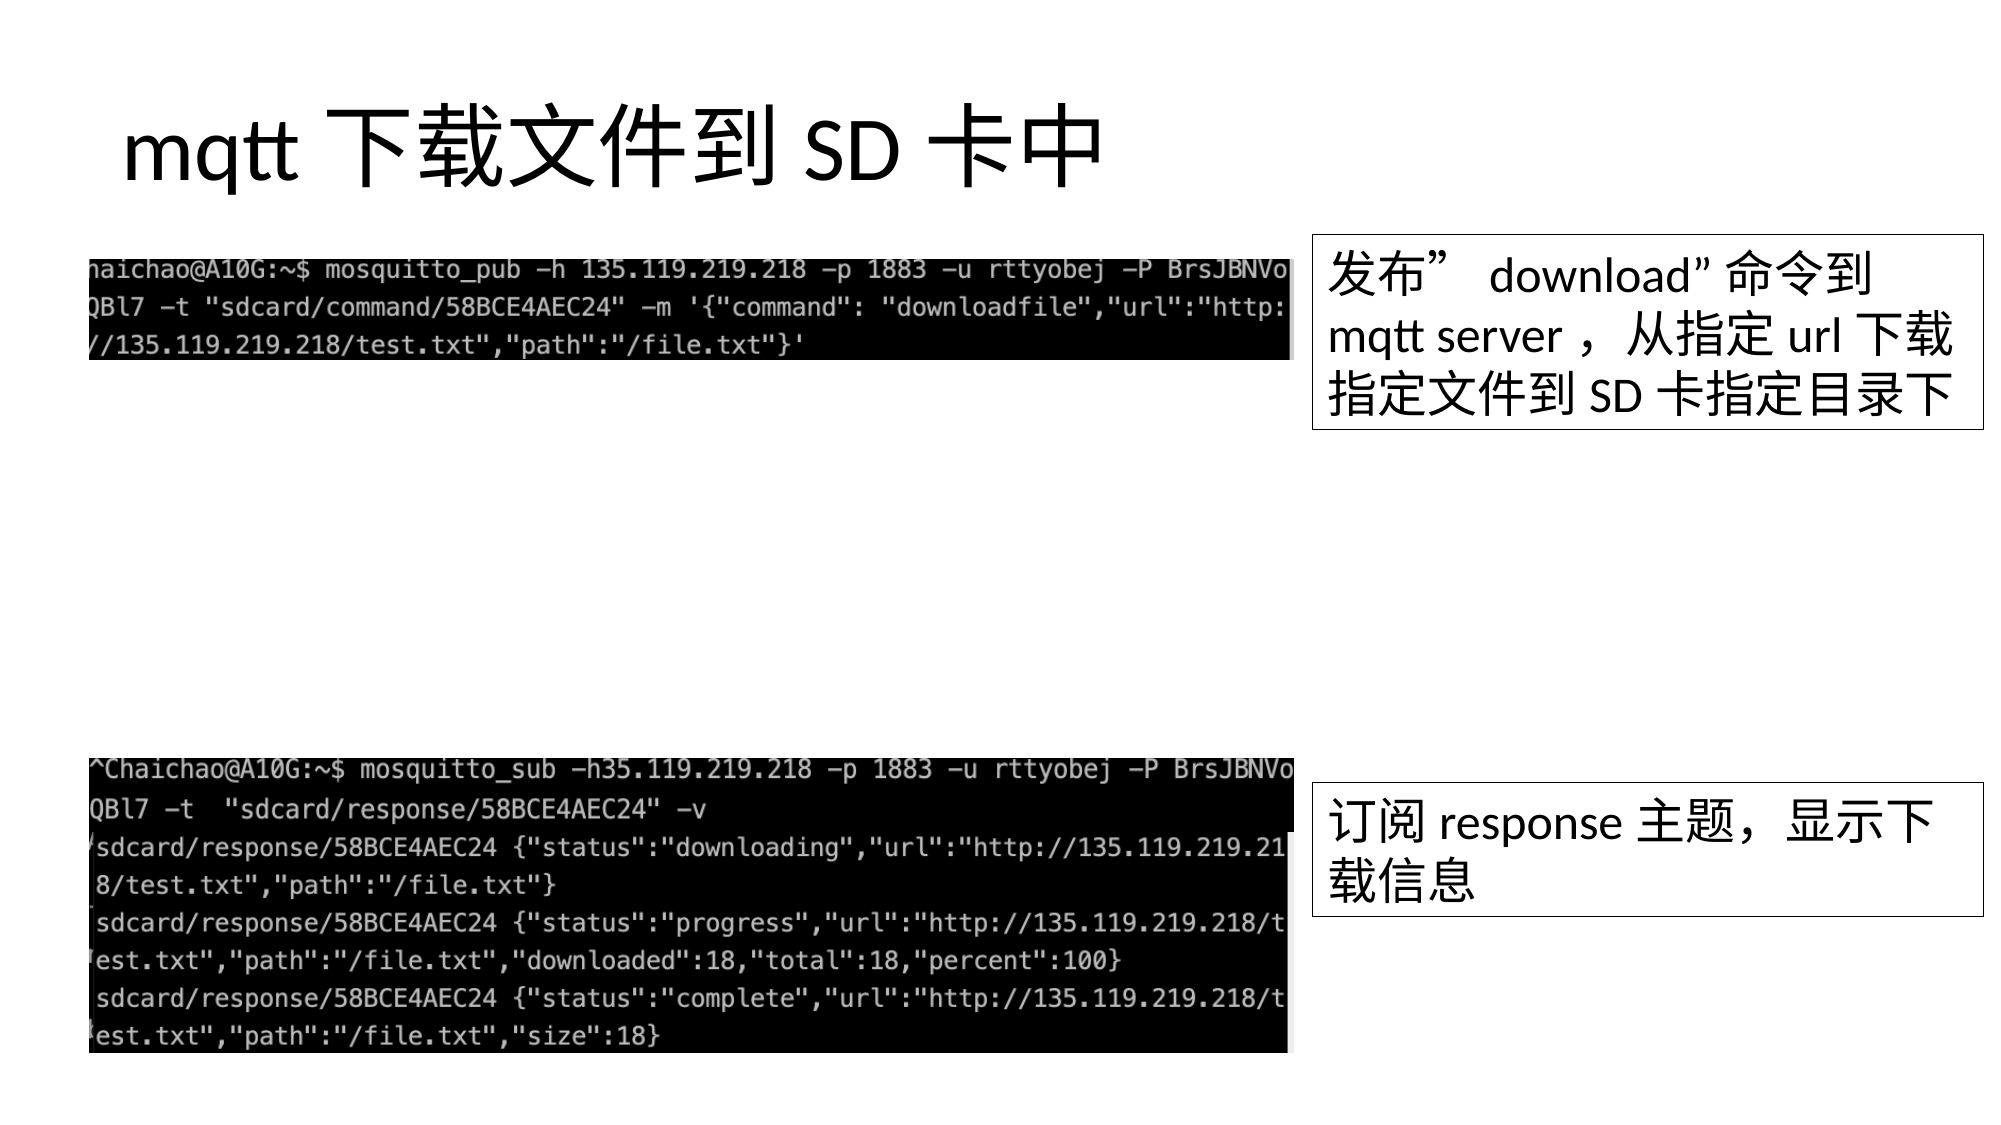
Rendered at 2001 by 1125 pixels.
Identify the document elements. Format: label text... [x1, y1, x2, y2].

title mqtt下载文件到SD卡中 [106, 42, 1832, 260]
text_box 发布”download”命令到mqtt server，从指定url下载指定文件到SD卡指定目录下 [1312, 234, 1984, 430]
picture [88, 259, 1295, 361]
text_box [88, 758, 1295, 1053]
text_box 订阅response主题，显示下载信息 [1312, 782, 1984, 917]
